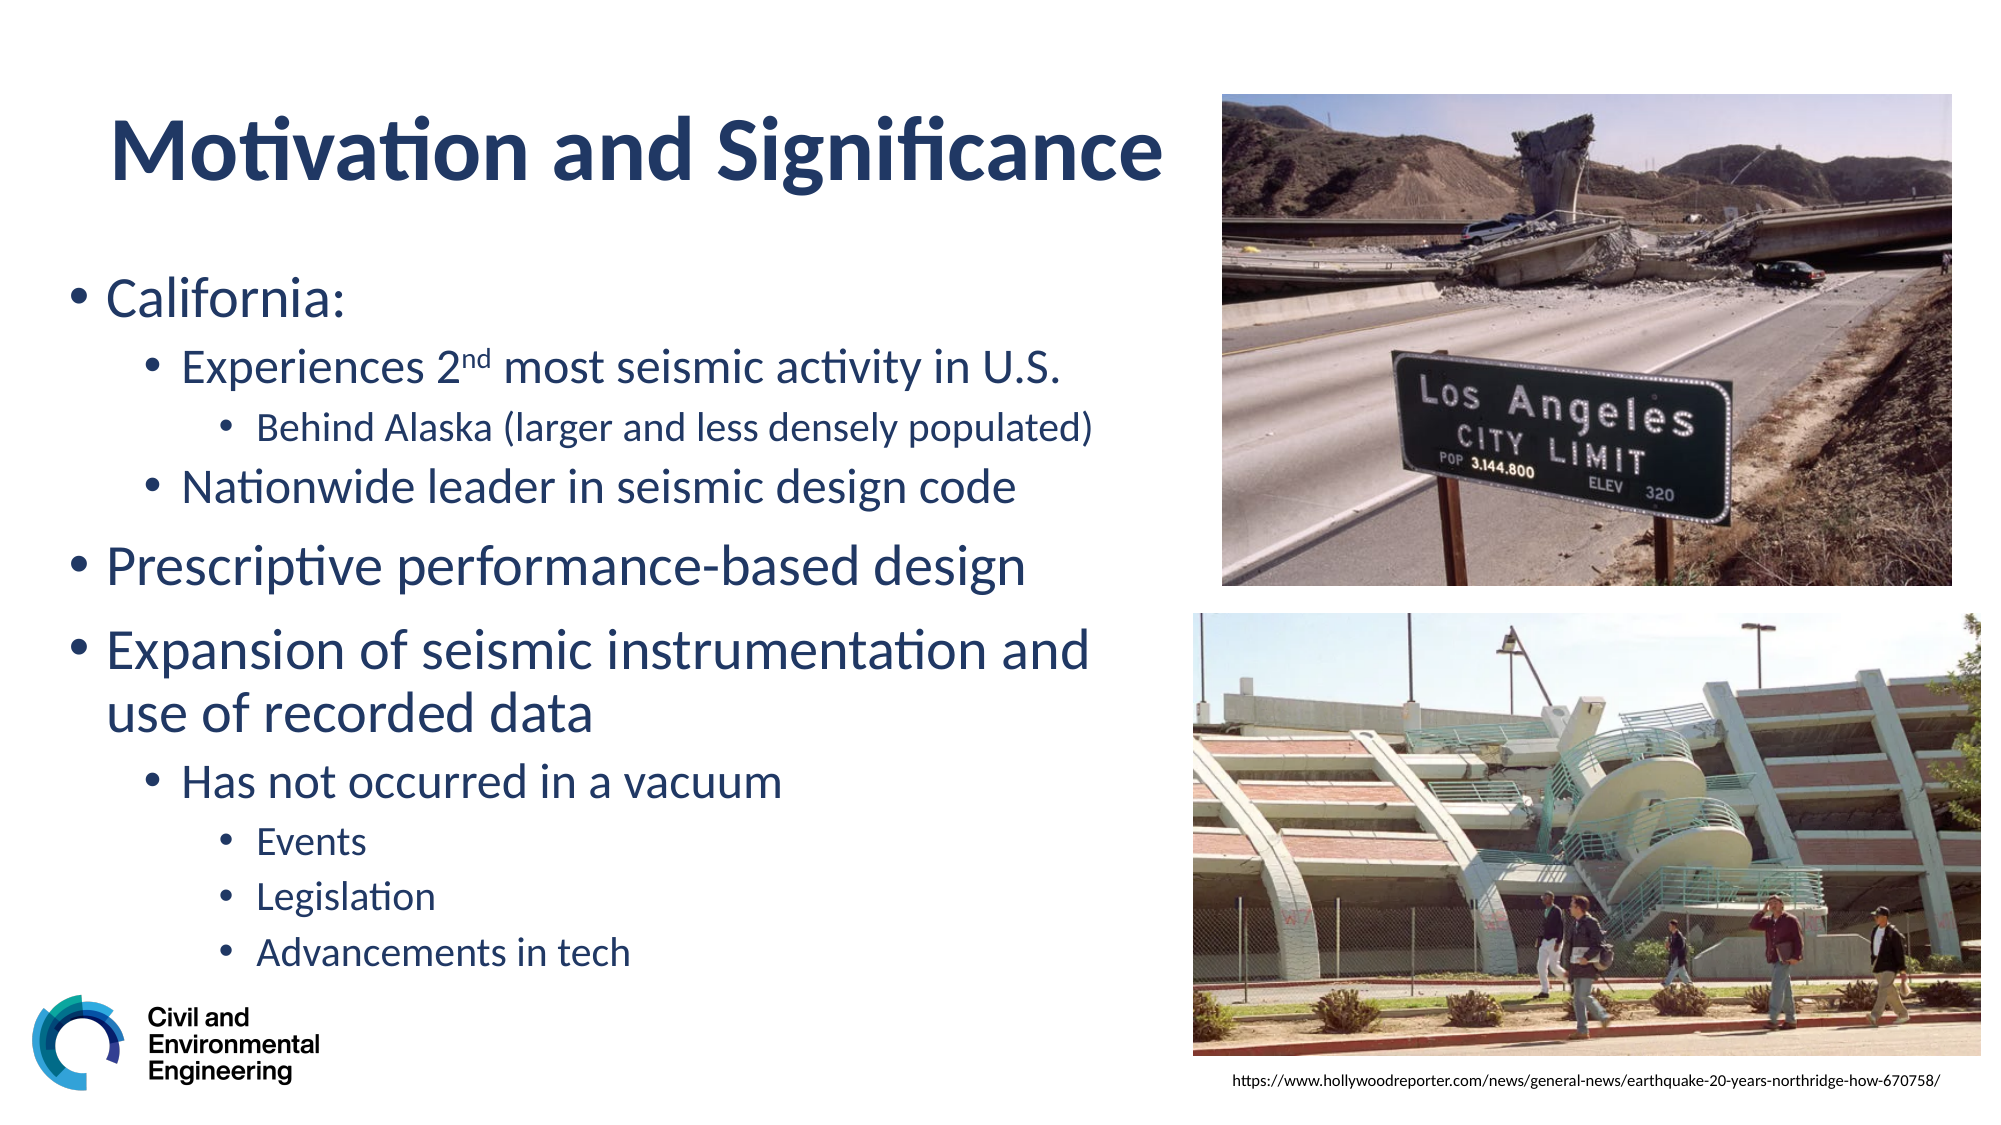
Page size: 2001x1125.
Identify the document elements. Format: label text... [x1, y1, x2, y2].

text_box https://www.hollywoodreporter.com/news/general-news/earthquake-20-years-northridge-how-670758/ [1208, 1062, 1967, 1098]
title Motivation and Significance [94, 42, 1820, 260]
picture [1193, 613, 1981, 1056]
picture [17, 983, 334, 1103]
picture [1222, 94, 1952, 586]
